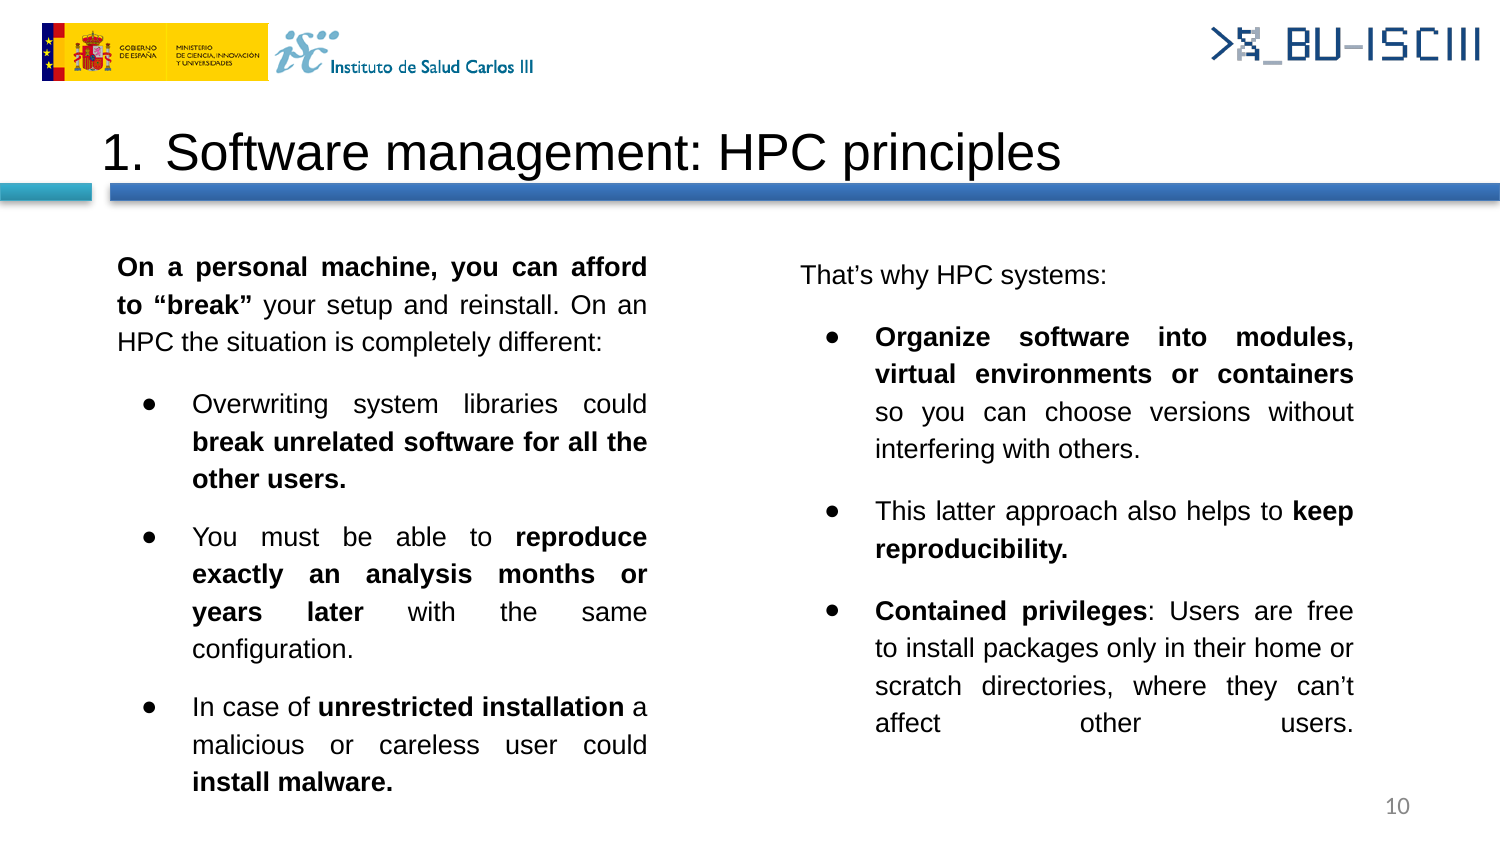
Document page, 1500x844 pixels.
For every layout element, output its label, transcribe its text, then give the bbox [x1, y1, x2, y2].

text_box That’s why HPC systems: Organize software into modules, virtual environments or containers so you can choose versions without interfering with others. This latter approach also helps to keep reproducibility. Contained privileges: Users are free to install packages only in their home or scratch directories, where they can’t affect other users. [785, 237, 1369, 791]
list On a personal machine, you can afford to “break” your setup and reinstall. On an HPC the situation is completely different: Overwriting system libraries could break unrelated software for all the other users. You must be able to reproduce exactly an analysis months or years later with the same configuration. In case of unrestricted installation a malicious or careless user could install malware. [102, 237, 663, 681]
slide_number ‹#› [1074, 782, 1425, 827]
picture [1201, 0, 1492, 85]
title Software management: HPC principles [75, 85, 1425, 183]
picture [42, 23, 593, 81]
